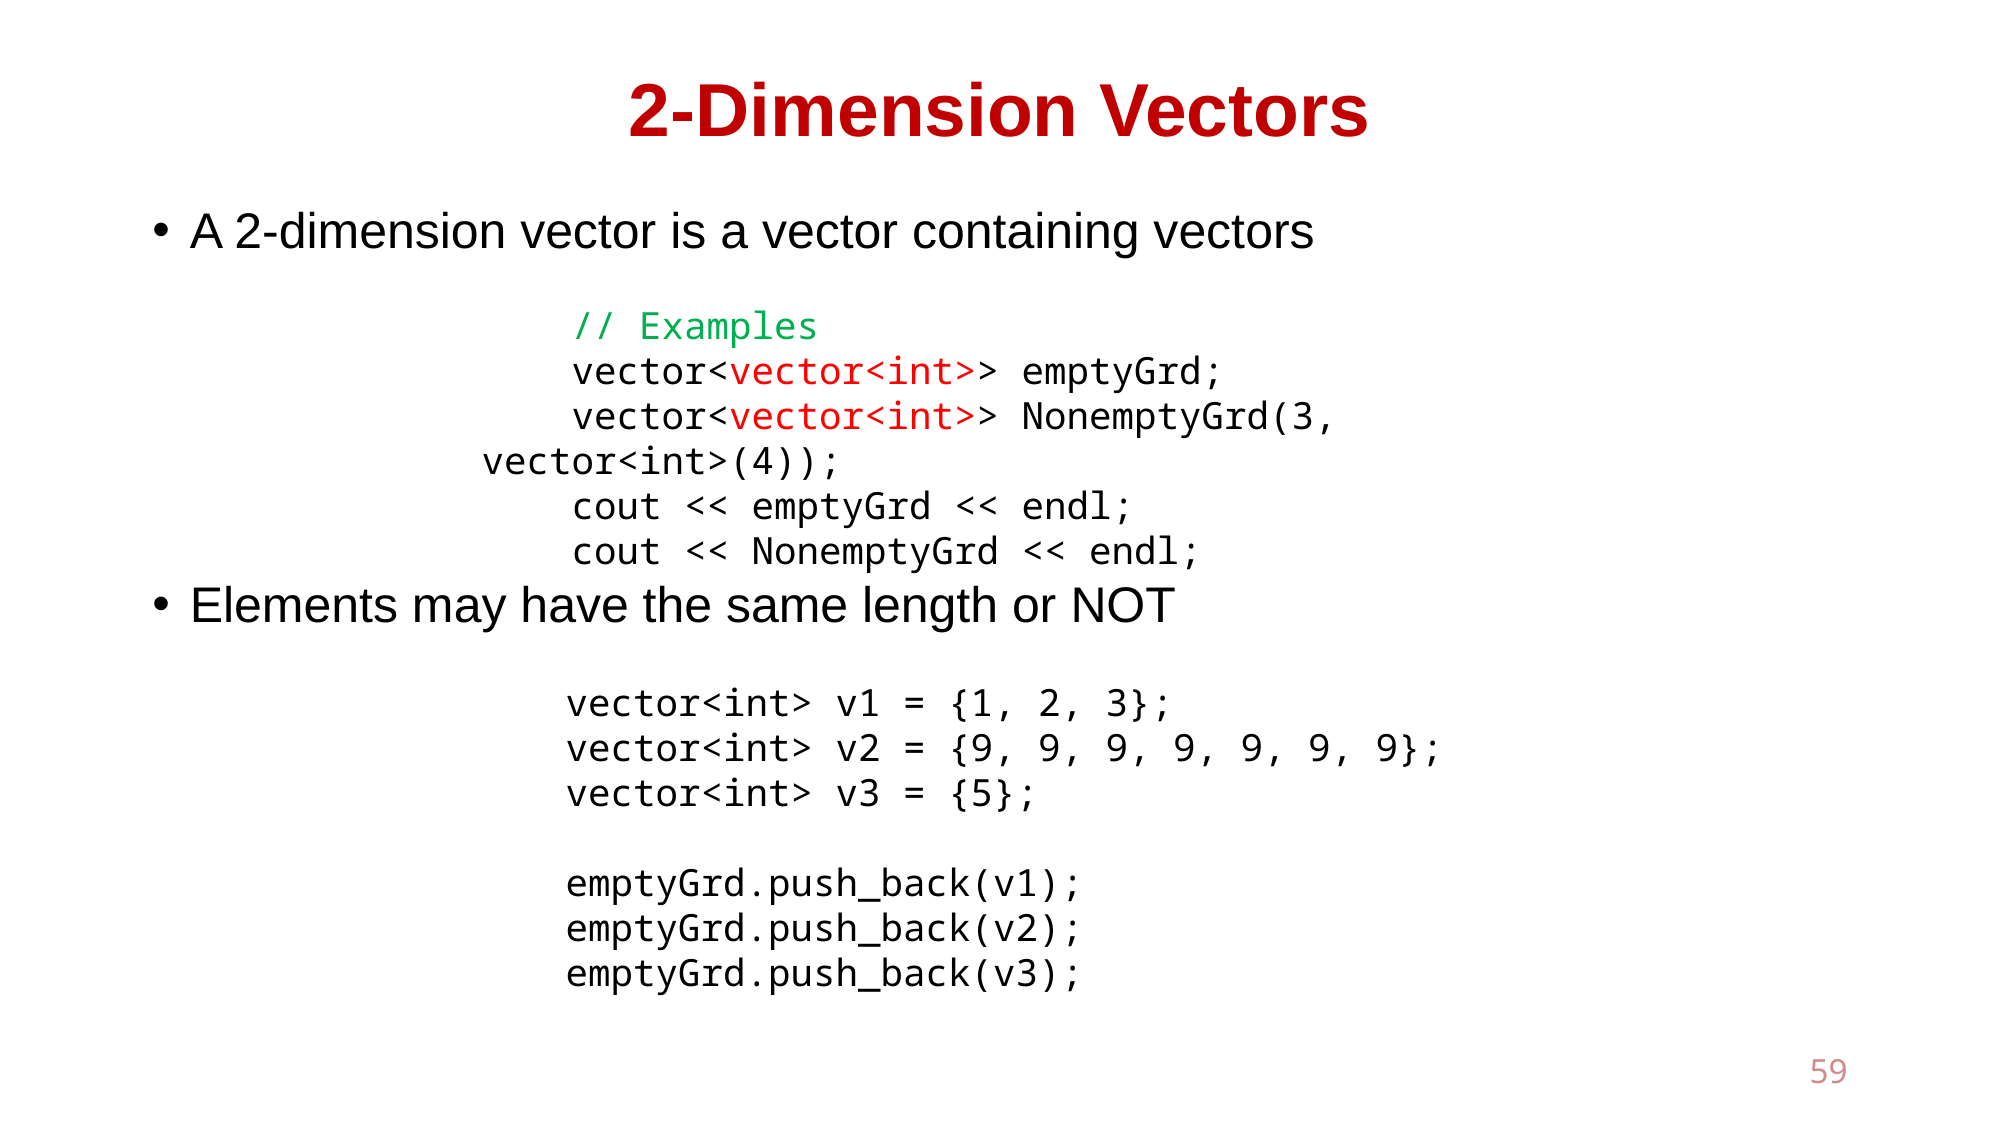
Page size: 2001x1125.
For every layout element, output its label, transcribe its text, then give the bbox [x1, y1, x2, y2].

text_box // Examples vector<vector<int>> emptyGrd; vector<vector<int>> NonemptyGrd(3, vector<int>(4)); cout << emptyGrd << endl; cout << NonemptyGrd << endl; [466, 294, 1690, 579]
text_box vector<int> v1 = {1, 2, 3}; vector<int> v2 = {9, 9, 9, 9, 9, 9, 9}; vector<int> v3 = {5}; emptyGrd.push_back(v1); emptyGrd.push_back(v2); emptyGrd.push_back(v3); [550, 671, 1508, 1001]
list A 2-dimension vector is a vector containing vectors Elements may have the same length or NOT [137, 197, 1863, 1025]
title 2-Dimension Vectors [137, 59, 1863, 166]
slide_number 59 [1412, 1042, 1863, 1103]
